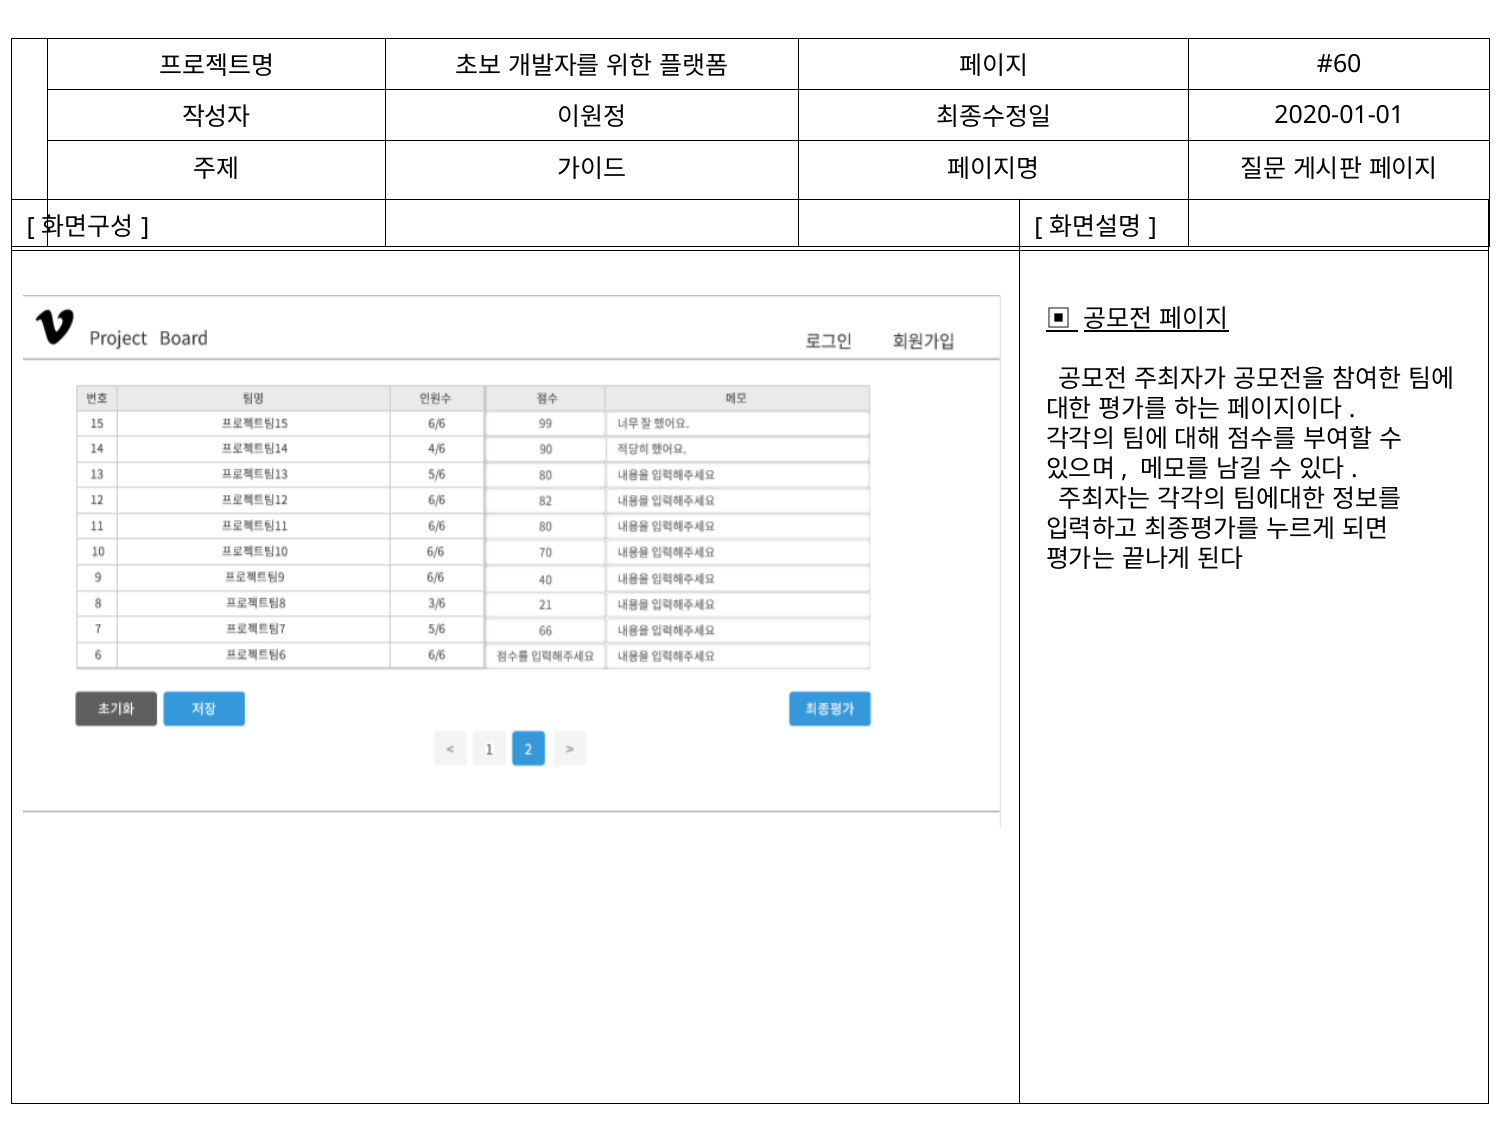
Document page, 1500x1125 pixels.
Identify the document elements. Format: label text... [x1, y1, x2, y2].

table_cell 2020-01-01 [1189, 90, 1489, 140]
picture [23, 295, 1001, 827]
table_cell 작성자 [48, 90, 385, 140]
table_header 페이지 [799, 39, 1188, 89]
table_cell 가이드 [386, 141, 798, 199]
table_header [12, 39, 47, 199]
table_cell 이원정 [386, 90, 798, 140]
table_cell [12, 251, 1019, 1103]
table_header [화면구성] [12, 200, 1019, 250]
table_header 초보 개발자를 위한 플랫폼 [386, 39, 798, 89]
table_cell 최종수정일 [799, 90, 1188, 140]
table_header #60 [1189, 39, 1489, 89]
table_cell 주제 [48, 141, 385, 199]
table_header 프로젝트명 [48, 39, 385, 89]
table_header [화면설명] [1020, 200, 1488, 250]
table_cell [1020, 251, 1488, 1103]
text_box ▣ 공모전 페이지 공모전 주최자가 공모전을 참여한 팀에 대한 평가를 하는 페이지이다. 각각의 팀에 대해 점수를 부여할 수 있으며, 메모를 남길 수 있다. 주최자는 각각의 팀에대한 정보를 입력하고 최종평가를 누르게 되면 평가는 끝나게 된다 [1031, 295, 1477, 580]
table_cell 질문 게시판 페이지 [1189, 141, 1489, 199]
table_cell 페이지명 [799, 141, 1188, 199]
